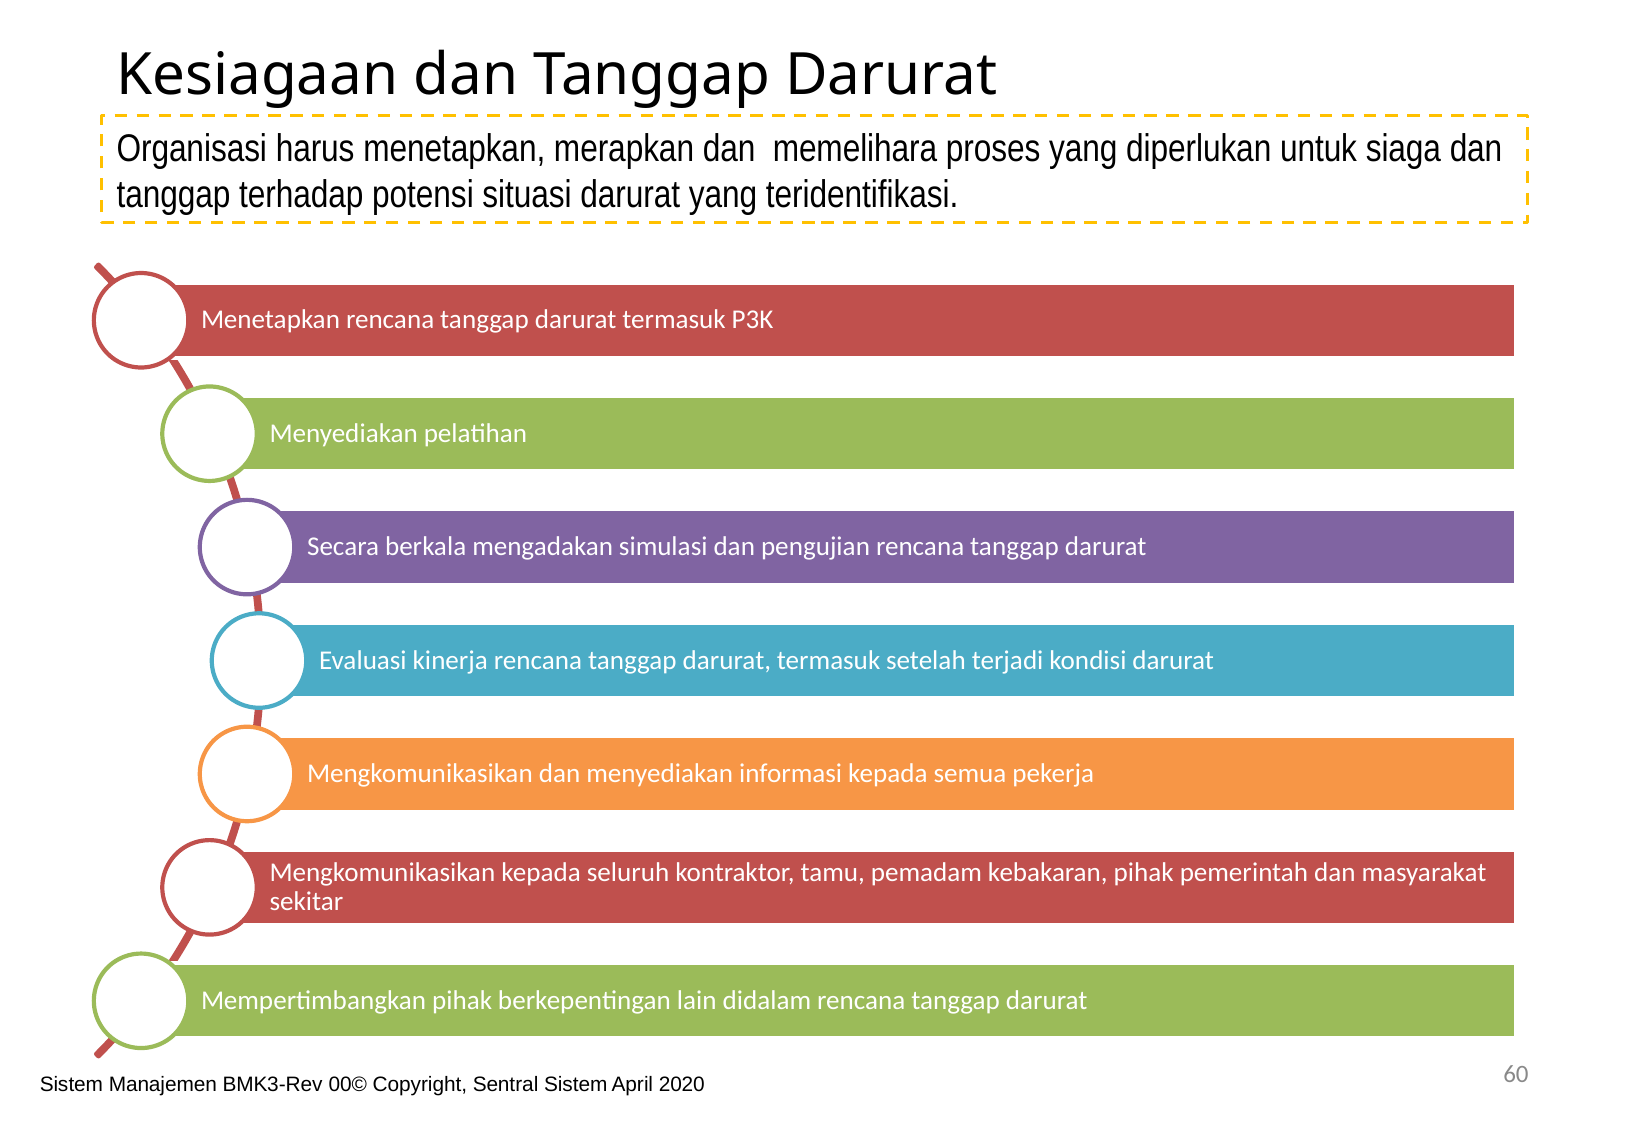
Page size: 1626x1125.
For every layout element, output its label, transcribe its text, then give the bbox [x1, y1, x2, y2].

text_box Sistem Manajemen BMK3-Rev 00© Copyright, Sentral Sistem April 2020 [24, 1062, 813, 1123]
text_box Organisasi harus menetapkan, merapkan dan memelihara proses yang diperlukan untuk siaga dan tanggap terhadap potensi situasi darurat yang teridentifikasi. [101, 115, 1528, 223]
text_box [82, 244, 1528, 1077]
slide_number 60 [1164, 1042, 1544, 1103]
text_box Kesiagaan dan Tanggap Darurat [100, 27, 1291, 116]
